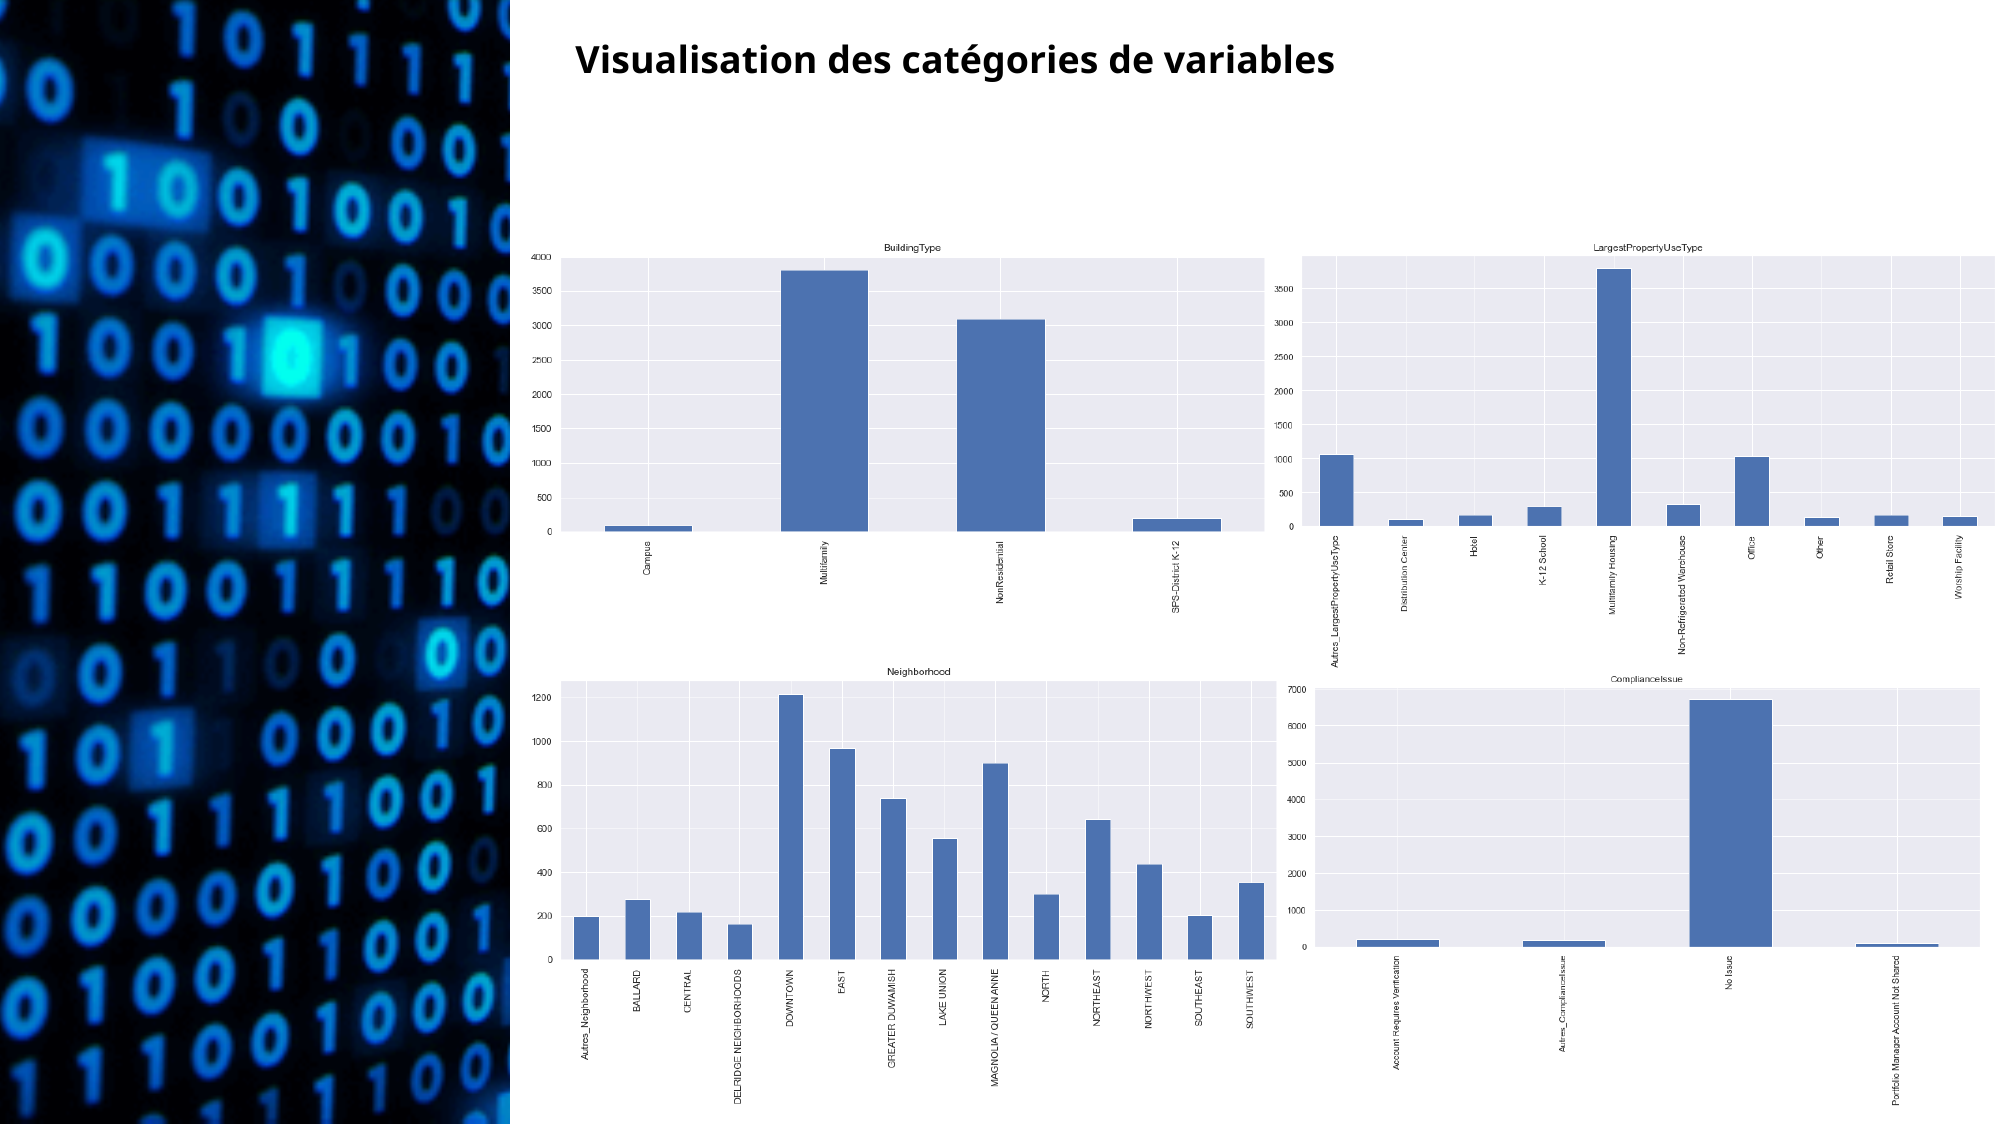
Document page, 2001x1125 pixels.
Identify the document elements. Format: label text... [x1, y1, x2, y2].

picture [0, 0, 510, 1124]
text_box Visualisation des catégories de variables [560, 28, 1561, 89]
picture [525, 238, 2000, 1110]
